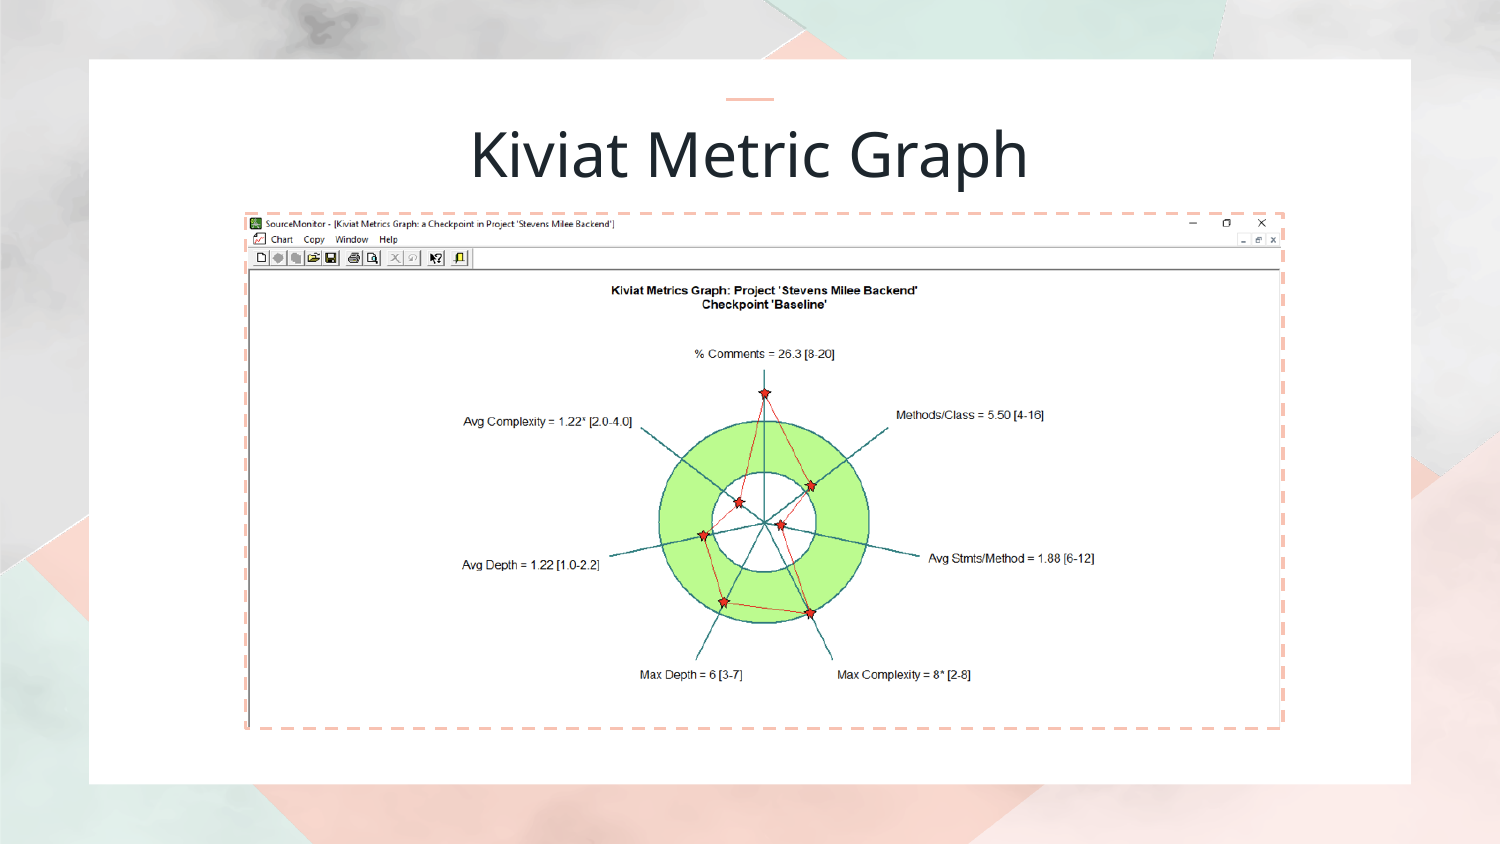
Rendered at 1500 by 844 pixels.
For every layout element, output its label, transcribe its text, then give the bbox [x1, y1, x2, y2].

picture [0, 0, 1500, 844]
title Kiviat Metric Graph [323, 99, 1177, 187]
